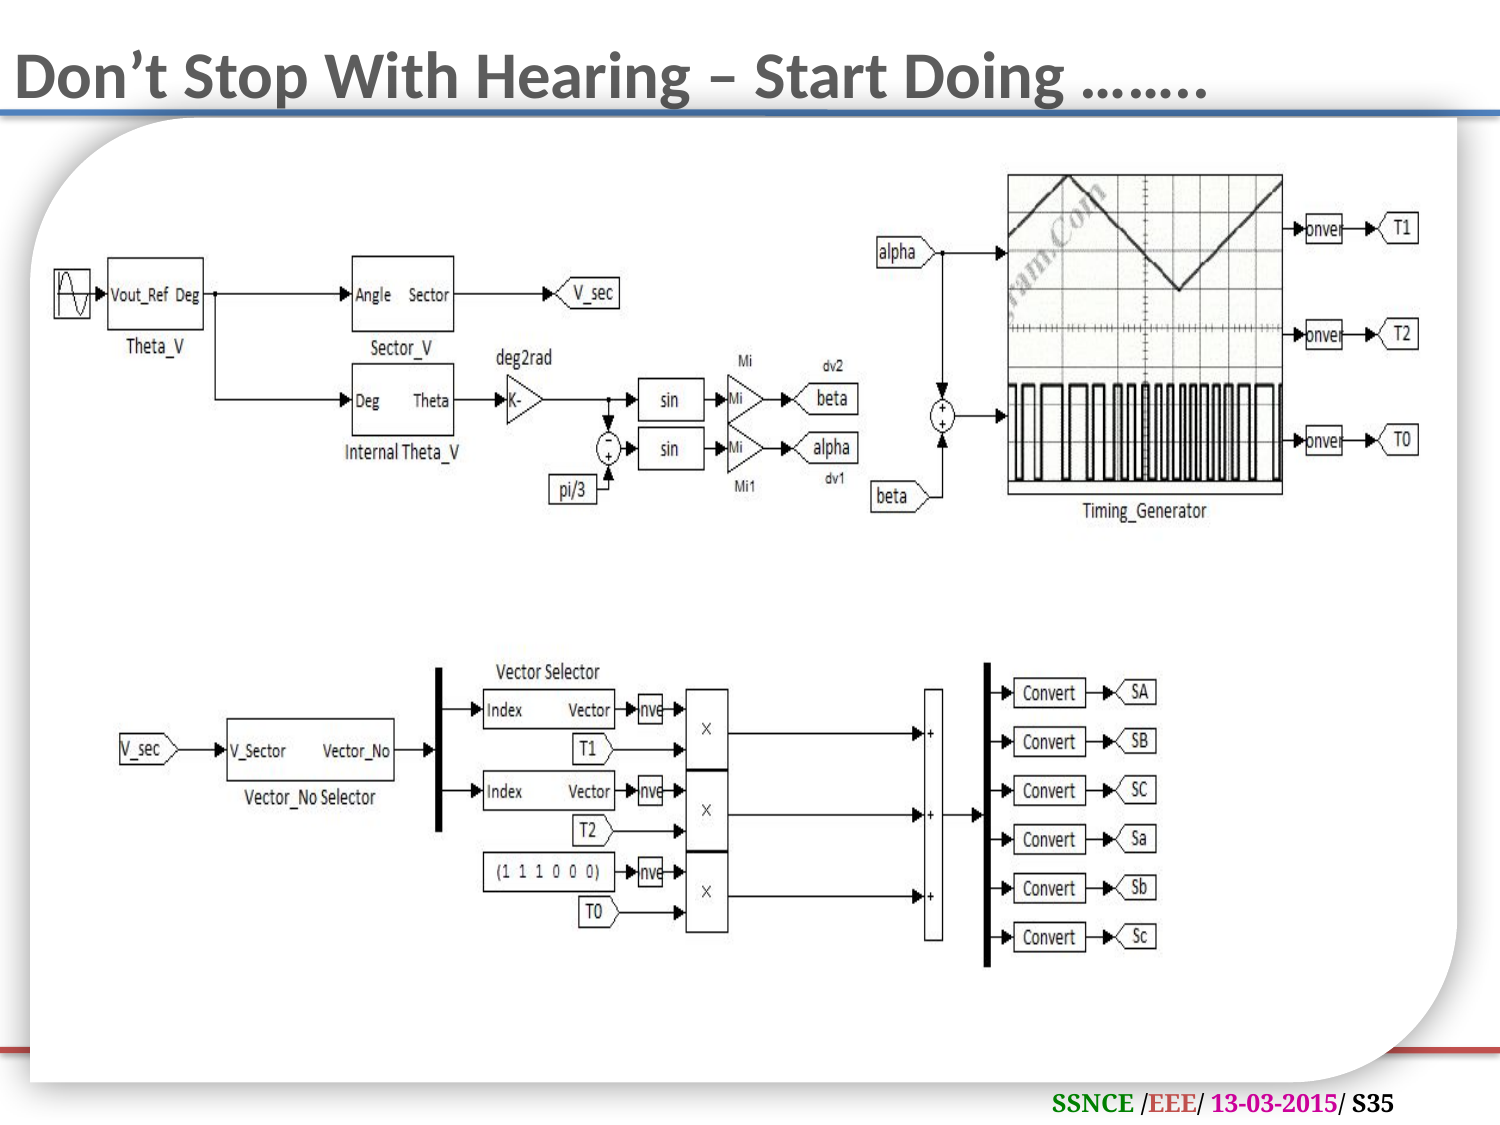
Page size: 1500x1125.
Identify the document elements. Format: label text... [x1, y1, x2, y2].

picture [37, 124, 1451, 1076]
text_box SSNCE /EEE/ 13-03-2015/ S35 [1037, 1079, 1500, 1125]
text_box Don’t Stop With Hearing – Start Doing …….. [0, 24, 1500, 112]
